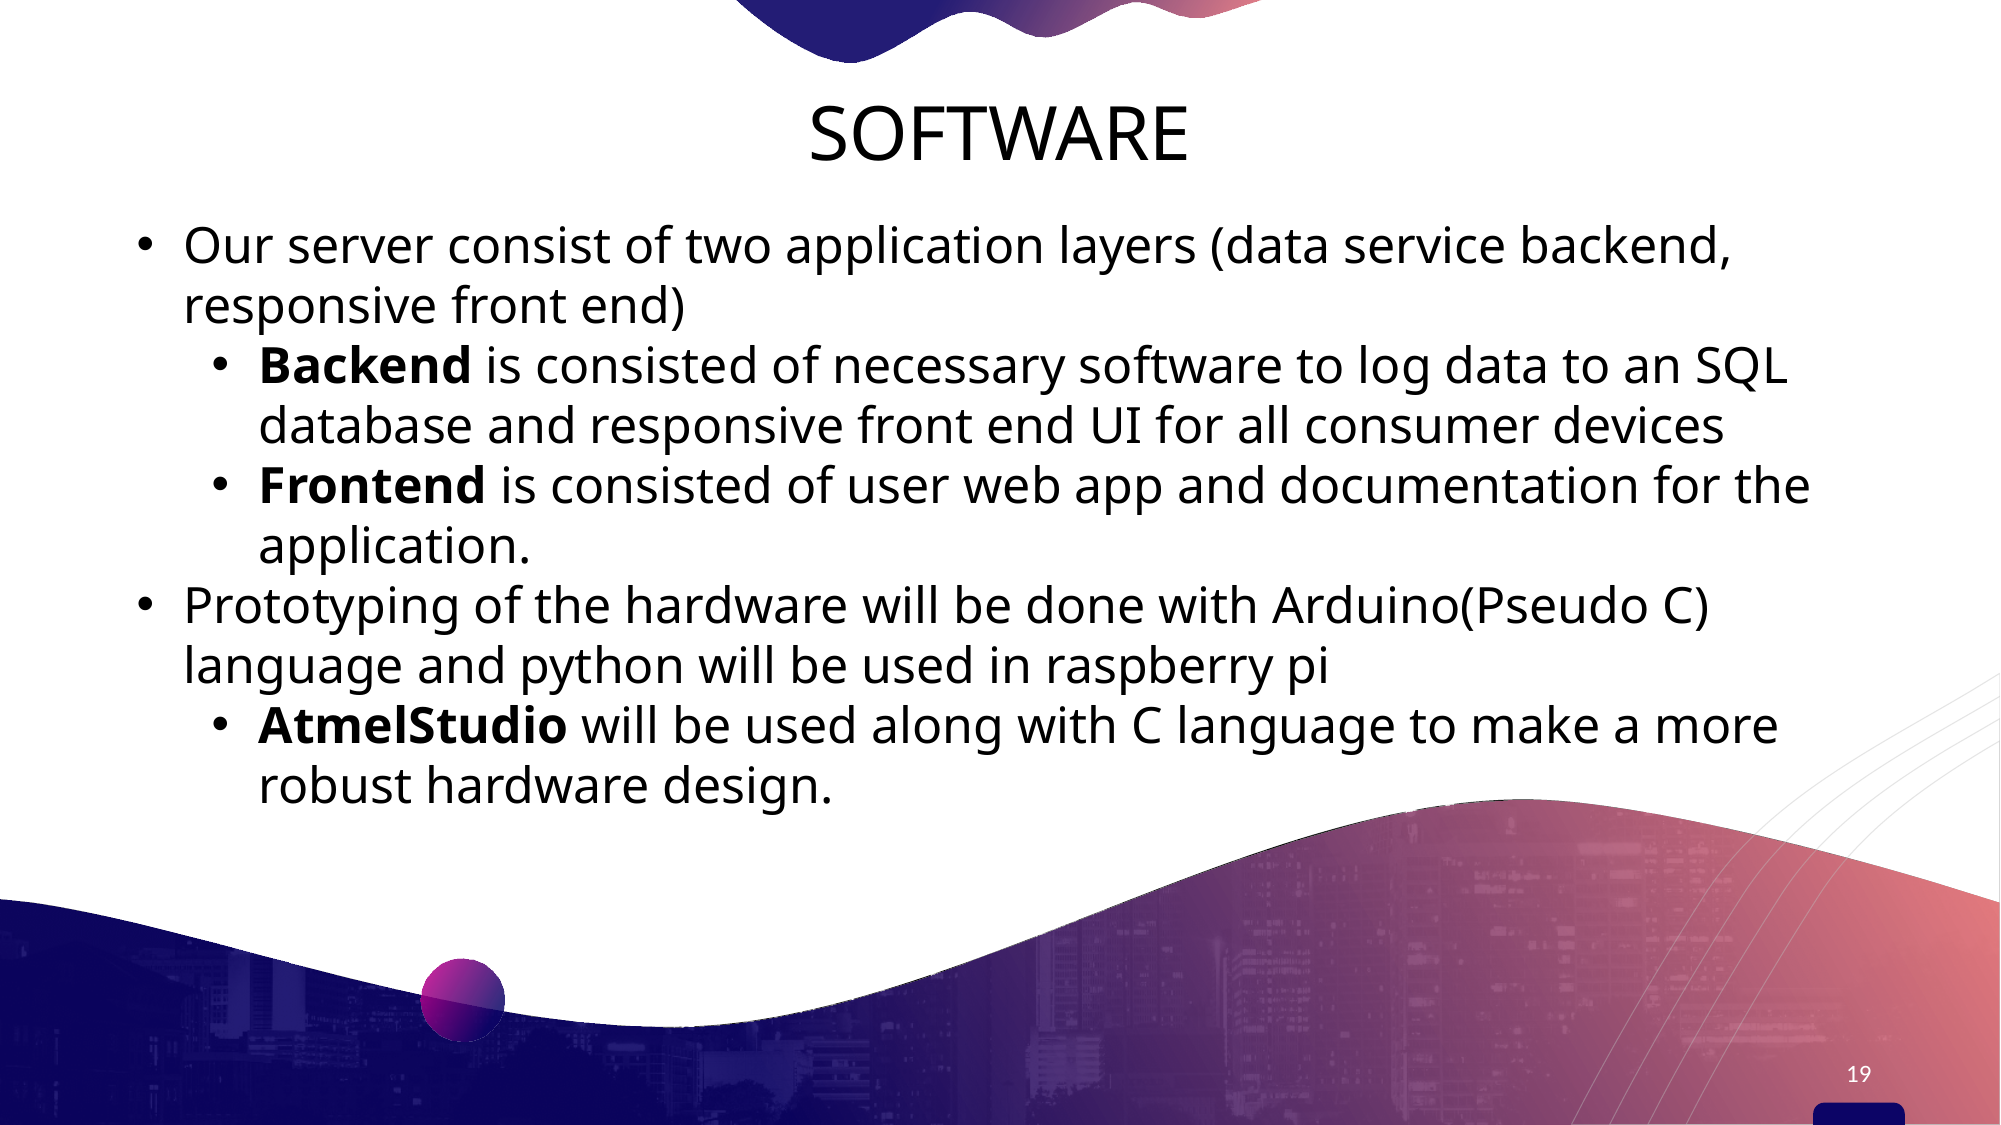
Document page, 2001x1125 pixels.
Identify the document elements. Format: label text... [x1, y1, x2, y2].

text_box Our server consist of two application layers (data service backend, responsive front end) Backend is consisted of necessary software to log data to an SQL database and responsive front end UI for all consumer devices Frontend is consisted of user web app and documentation for the application. Prototyping of the hardware will be done with Arduino(Pseudo C) language and python will be used in raspberry pi AtmelStudio will be used along with C language to make a more robust hardware design. [121, 206, 1894, 799]
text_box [1571, 673, 2000, 1125]
text_box [735, 0, 1261, 63]
picture [0, 799, 1571, 1125]
title SOFTWARE [106, 66, 1894, 207]
